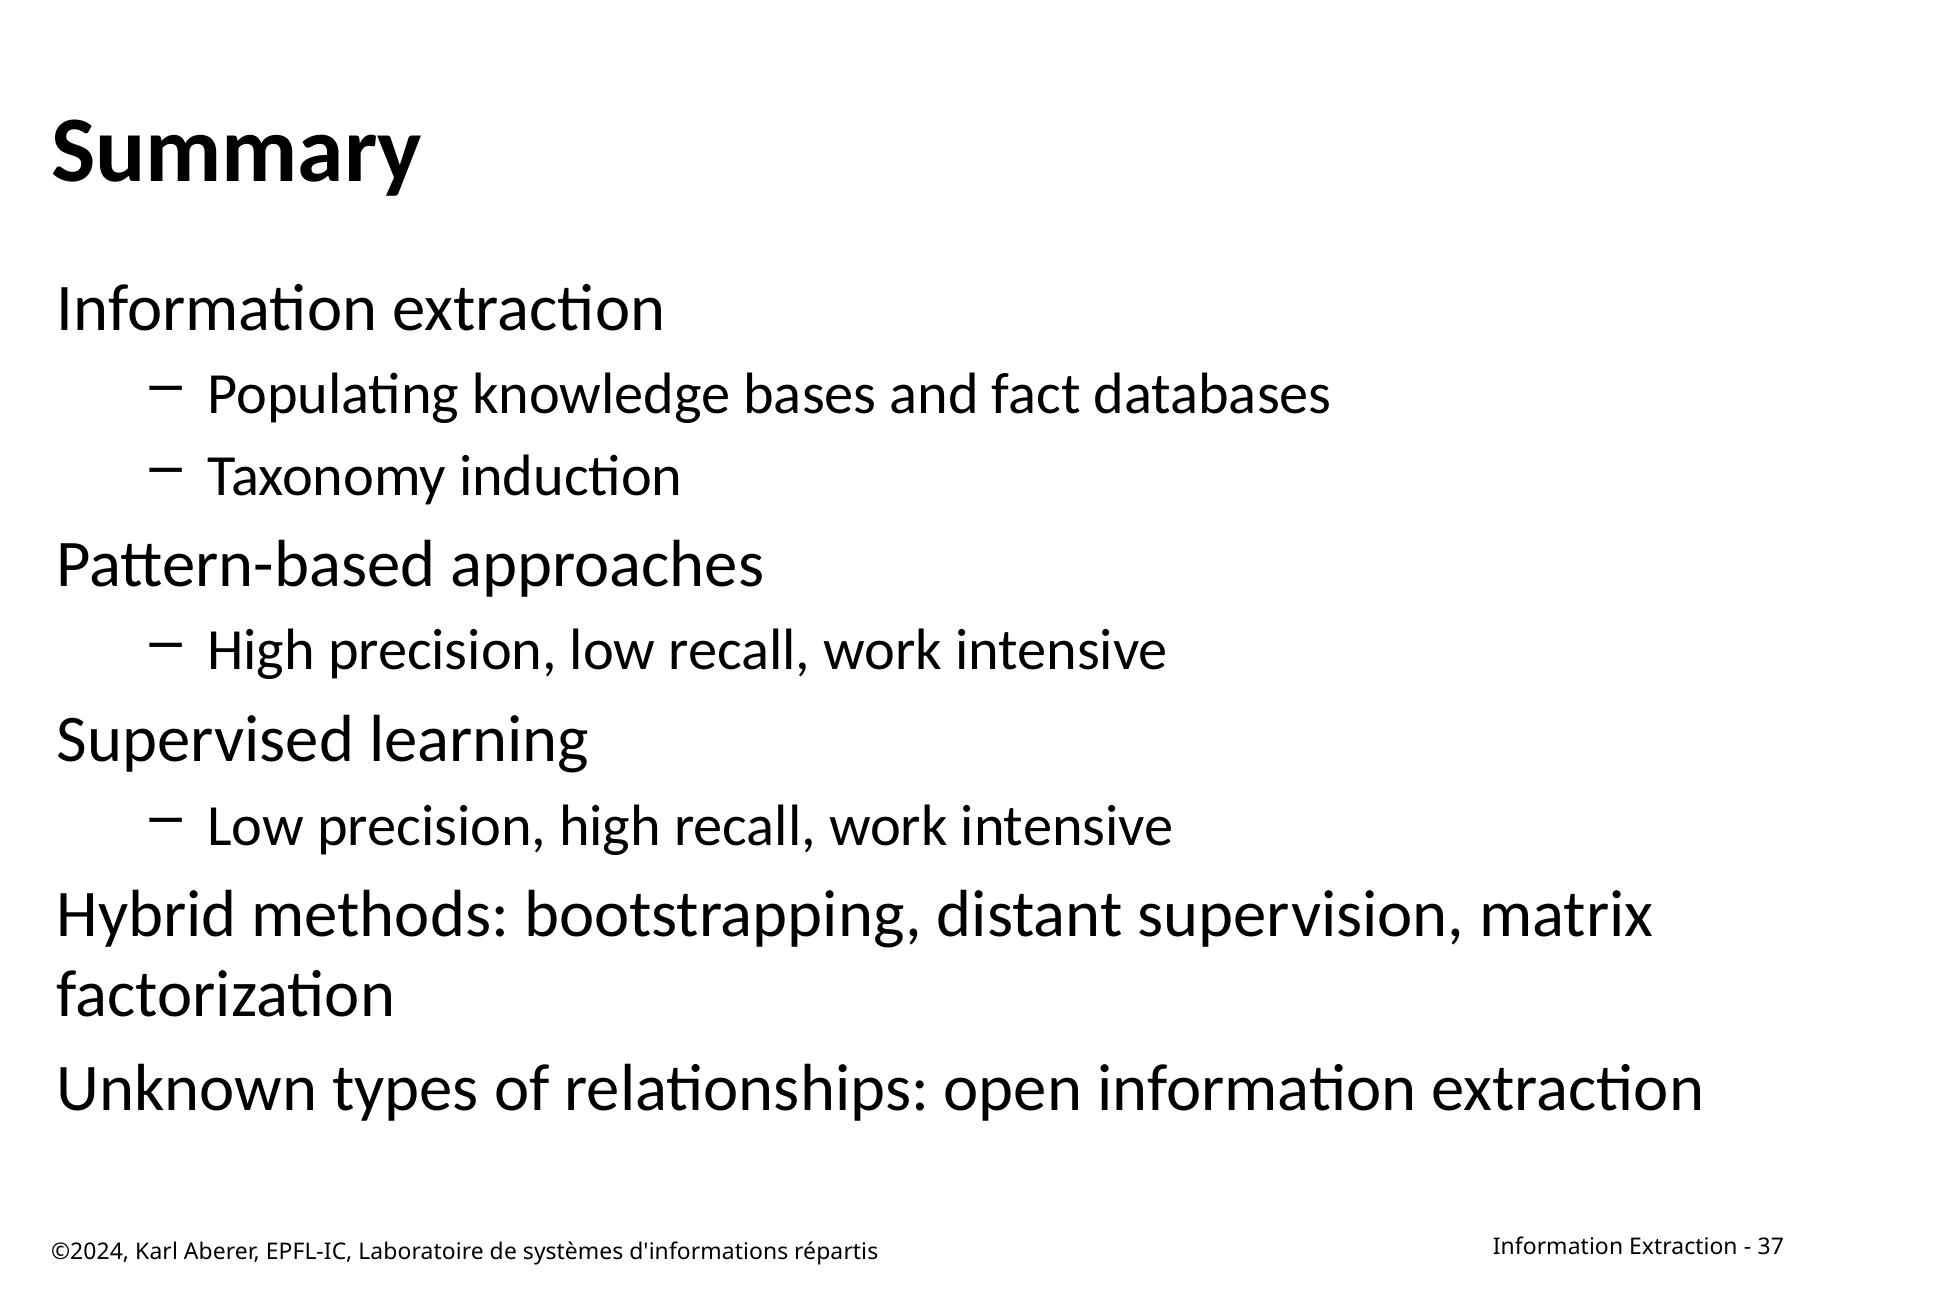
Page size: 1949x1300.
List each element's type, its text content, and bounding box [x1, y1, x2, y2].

footer ©2024, Karl Aberer, EPFL-IC, Laboratoire de systèmes d'informations répartis [32, 1227, 1284, 1271]
title Summary [32, 57, 1803, 232]
list Information extraction Populating knowledge bases and fact databases Taxonomy induction Pattern-based approaches High precision, low recall, work intensive Supervised learning Low precision, high recall, work intensive Hybrid methods: bootstrapping, distant supervision, matrix factorization Unknown types of relationships: open information extraction [37, 253, 1809, 1208]
